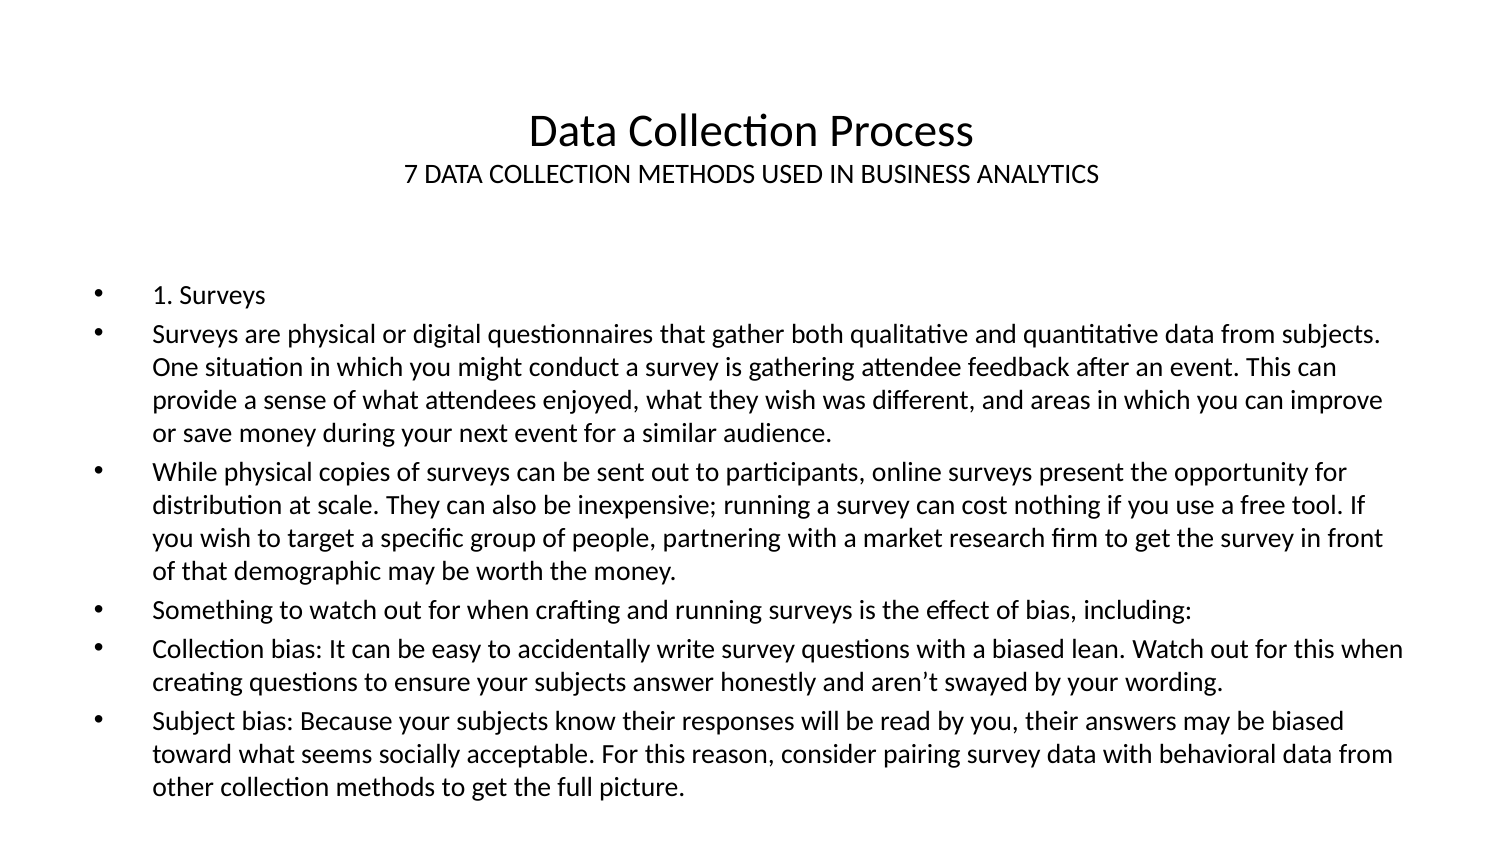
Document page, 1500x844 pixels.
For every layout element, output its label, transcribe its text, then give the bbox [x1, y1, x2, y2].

list 1. Surveys Surveys are physical or digital questionnaires that gather both qualitative and quantitative data from subjects. One situation in which you might conduct a survey is gathering attendee feedback after an event. This can provide a sense of what attendees enjoyed, what they wish was different, and areas in which you can improve or save money during your next event for a similar audience. While physical copies of surveys can be sent out to participants, online surveys present the opportunity for distribution at scale. They can also be inexpensive; running a survey can cost nothing if you use a free tool. If you wish to target a specific group of people, partnering with a market research firm to get the survey in front of that demographic may be worth the money. Something to watch out for when crafting and running surveys is the effect of bias, including: Collection bias: It can be easy to accidentally write survey questions with a biased lean. Watch out for this when creating questions to ensure your subjects answer honestly and aren’t swayed by your wording. Subject bias: Because your subjects know their responses will be read by you, their answers may be biased toward what seems socially acceptable. For this reason, consider pairing survey data with behavioral data from other collection methods to get the full picture. [76, 268, 1427, 826]
title Data Collection Process 7 DATA COLLECTION METHODS USED IN BUSINESS ANALYTICS [76, 91, 1427, 232]
